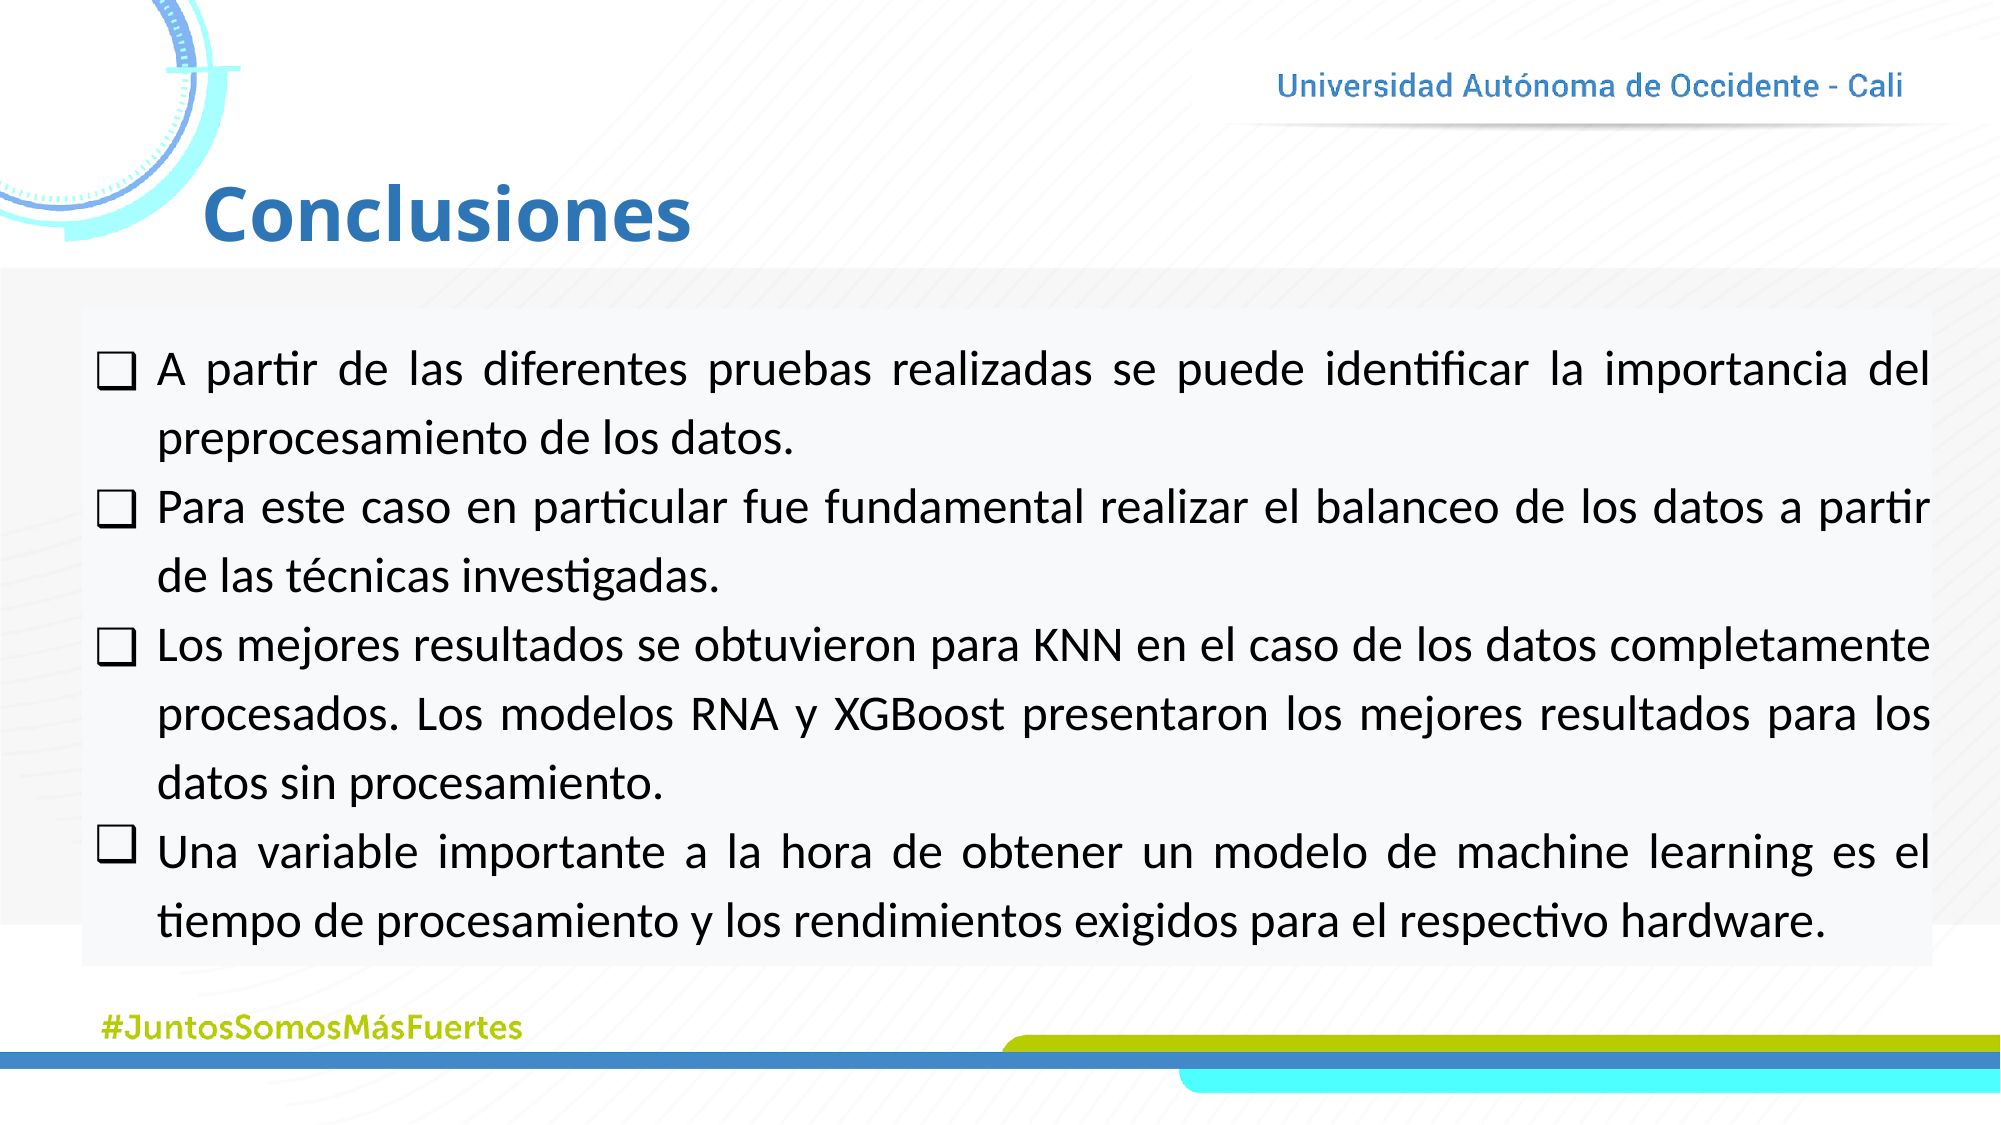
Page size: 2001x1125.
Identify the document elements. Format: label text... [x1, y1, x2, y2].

text_box A partir de las diferentes pruebas realizadas se puede identificar la importancia del preprocesamiento de los datos. Para este caso en particular fue fundamental realizar el balanceo de los datos a partir de las técnicas investigadas. Los mejores resultados se obtuvieron para KNN en el caso de los datos completamente procesados. Los modelos RNA y XGBoost presentaron los mejores resultados para los datos sin procesamiento. Una variable importante a la hora de obtener un modelo de machine learning es el tiempo de procesamiento y los rendimientos exigidos para el respectivo hardware. [81, 308, 1933, 967]
text_box Conclusiones [111, 158, 1792, 308]
picture [0, 0, 2001, 1125]
